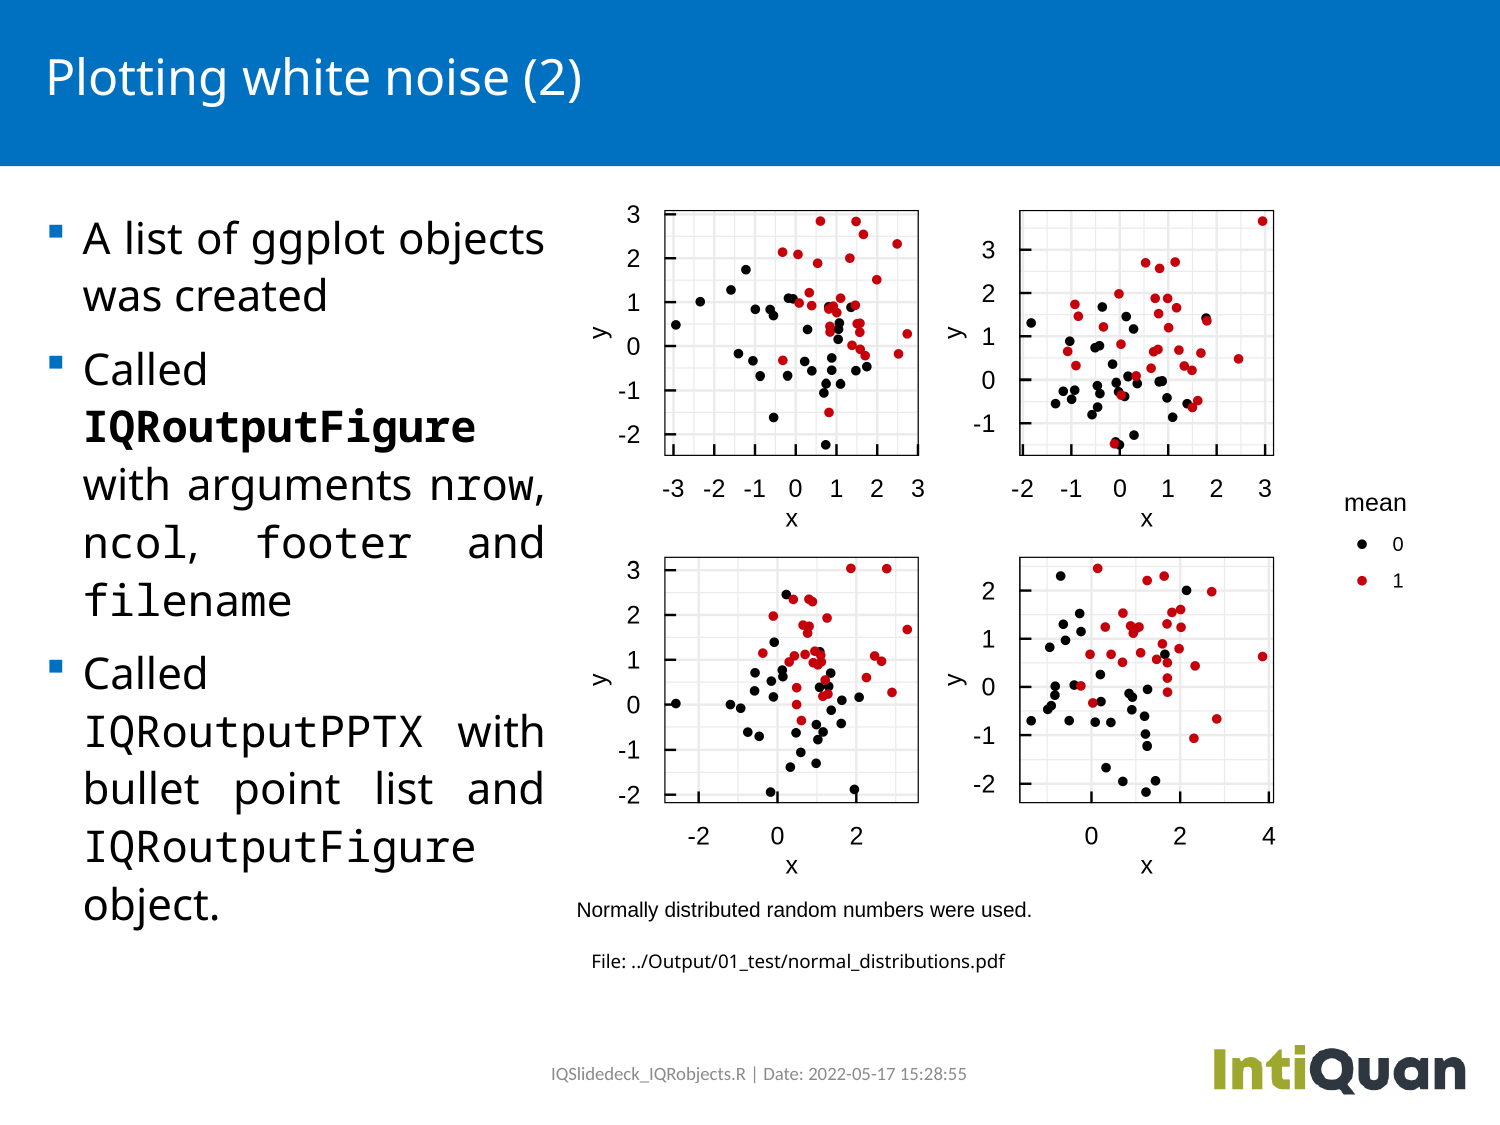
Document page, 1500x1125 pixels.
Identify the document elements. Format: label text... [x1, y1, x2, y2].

list A list of ggplot objects was created Called IQRoutputFigure with arguments nrow, ncol, footer and filename Called IQRoutputPPTX with bullet point list and IQRoutputFigure object. [30, 197, 561, 1014]
title Plotting white noise (2) [0, 0, 1500, 167]
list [576, 197, 1464, 928]
list File: ../Output/01_test/normal_distributions.pdf [576, 940, 1464, 1014]
footer IQSlidedeck_IQRobjects.R | Date: 2022-05-17 15:28:55 [323, 1042, 1194, 1103]
picture [1211, 1039, 1466, 1101]
